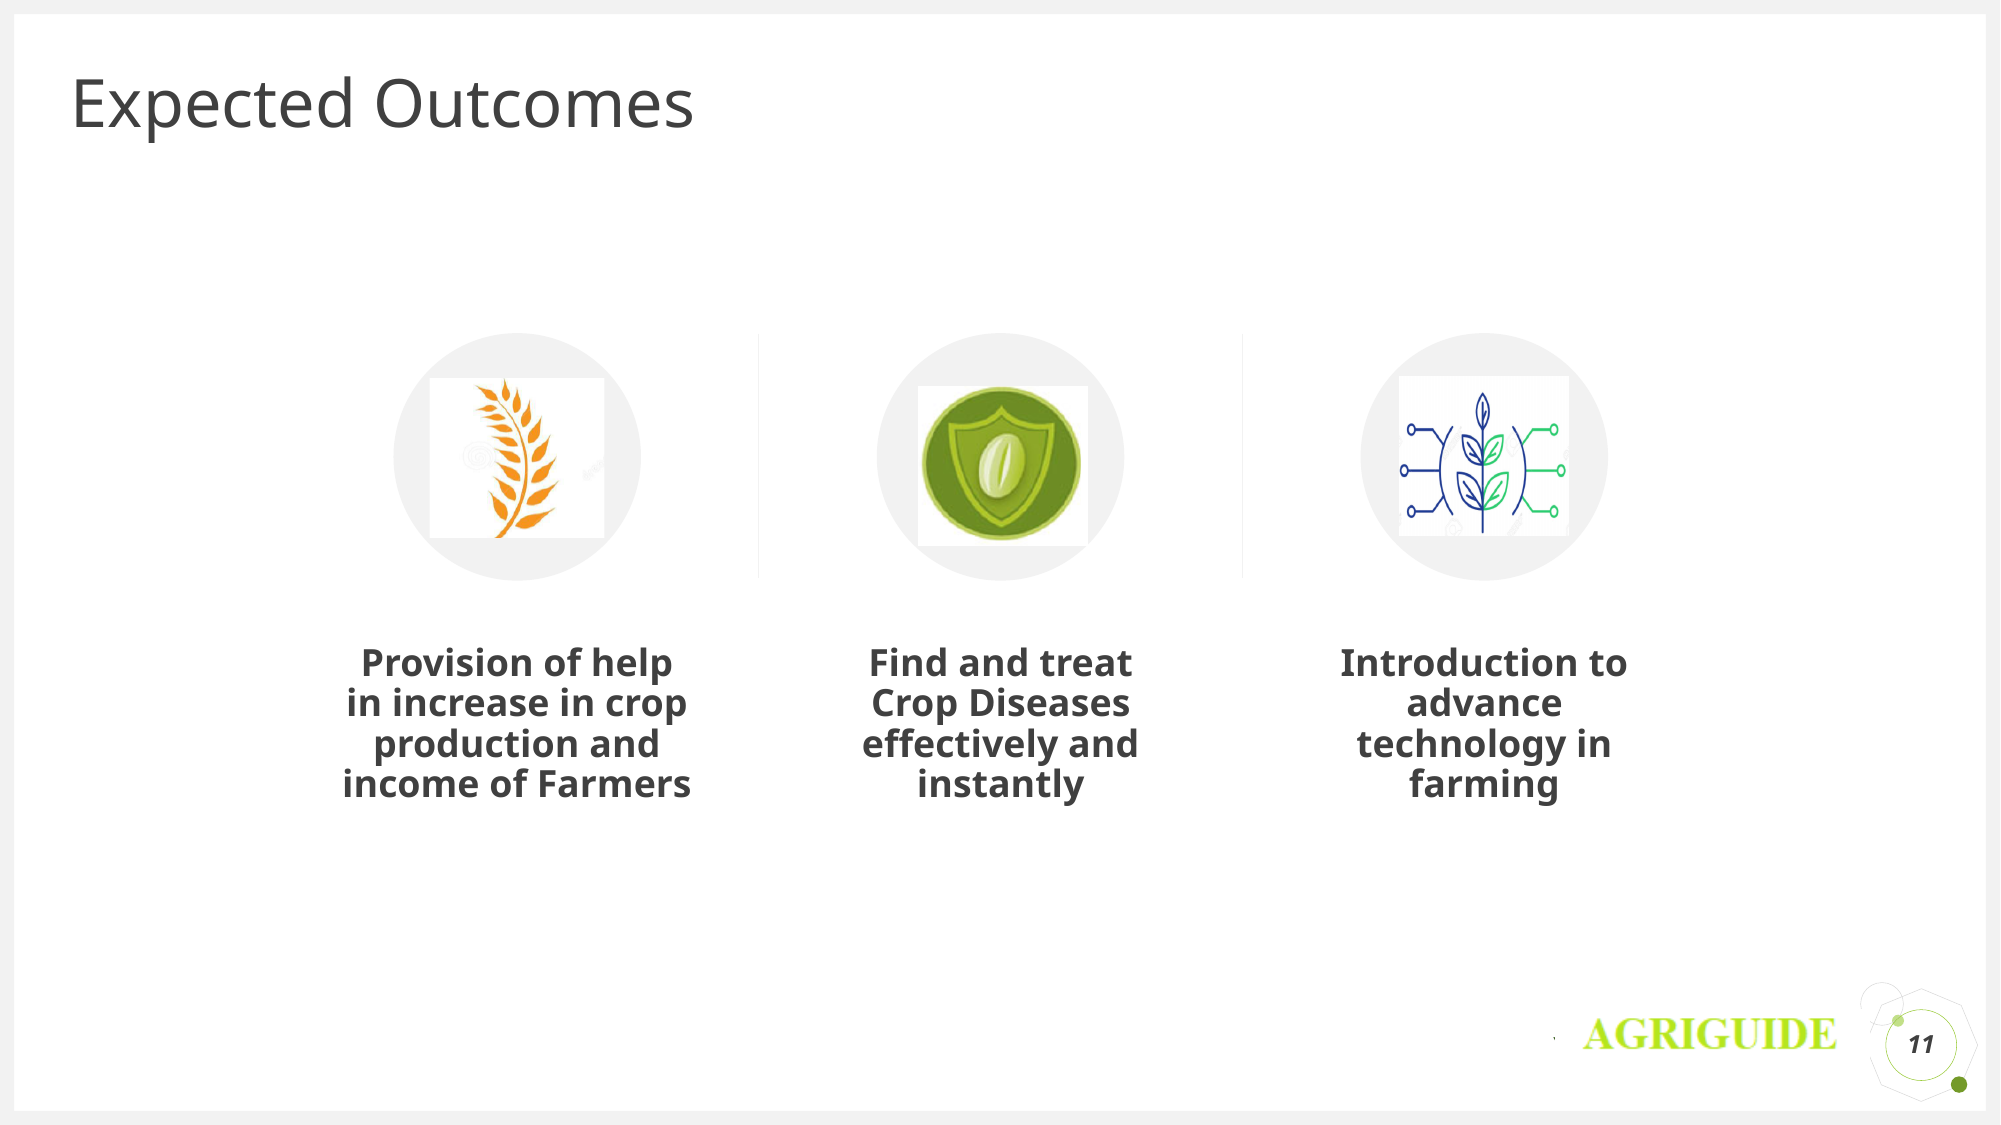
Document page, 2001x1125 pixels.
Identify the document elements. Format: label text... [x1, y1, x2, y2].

list Introduction to advance technology in farming [1307, 644, 1662, 727]
picture [918, 386, 1088, 546]
list Provision of help in increase in crop production and income of Farmers [339, 644, 695, 727]
picture [429, 378, 605, 538]
title Expected Outcomes [70, 70, 1932, 142]
picture [1399, 376, 1569, 536]
picture [1555, 1009, 1870, 1062]
slide_number 11 [1885, 1009, 1957, 1081]
list Find and treat Crop Diseases effectively and instantly [823, 644, 1178, 727]
